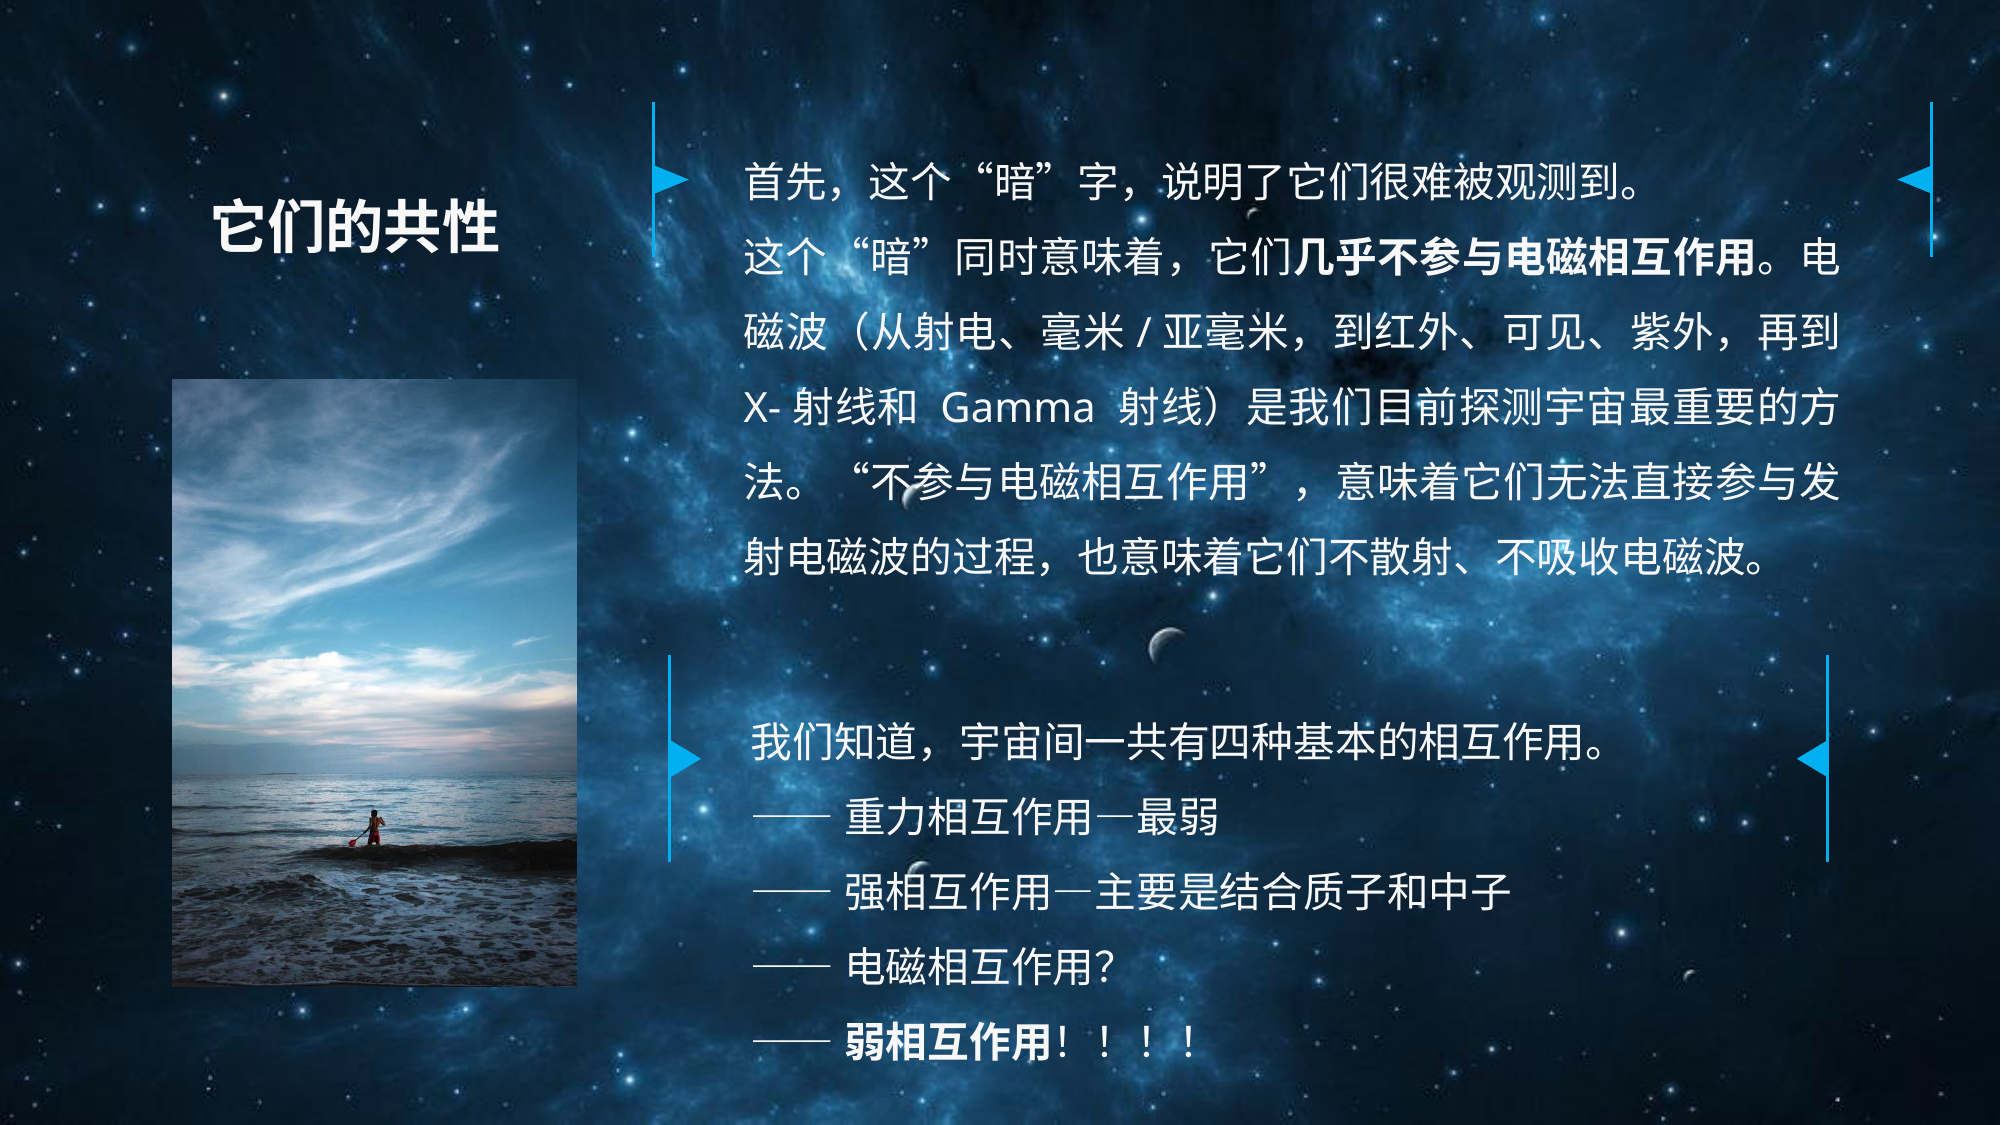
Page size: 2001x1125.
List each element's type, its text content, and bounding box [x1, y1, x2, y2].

picture [0, 0, 2000, 1125]
text_box 它们的共性 [209, 148, 540, 268]
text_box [653, 102, 1932, 584]
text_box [669, 655, 1828, 1068]
